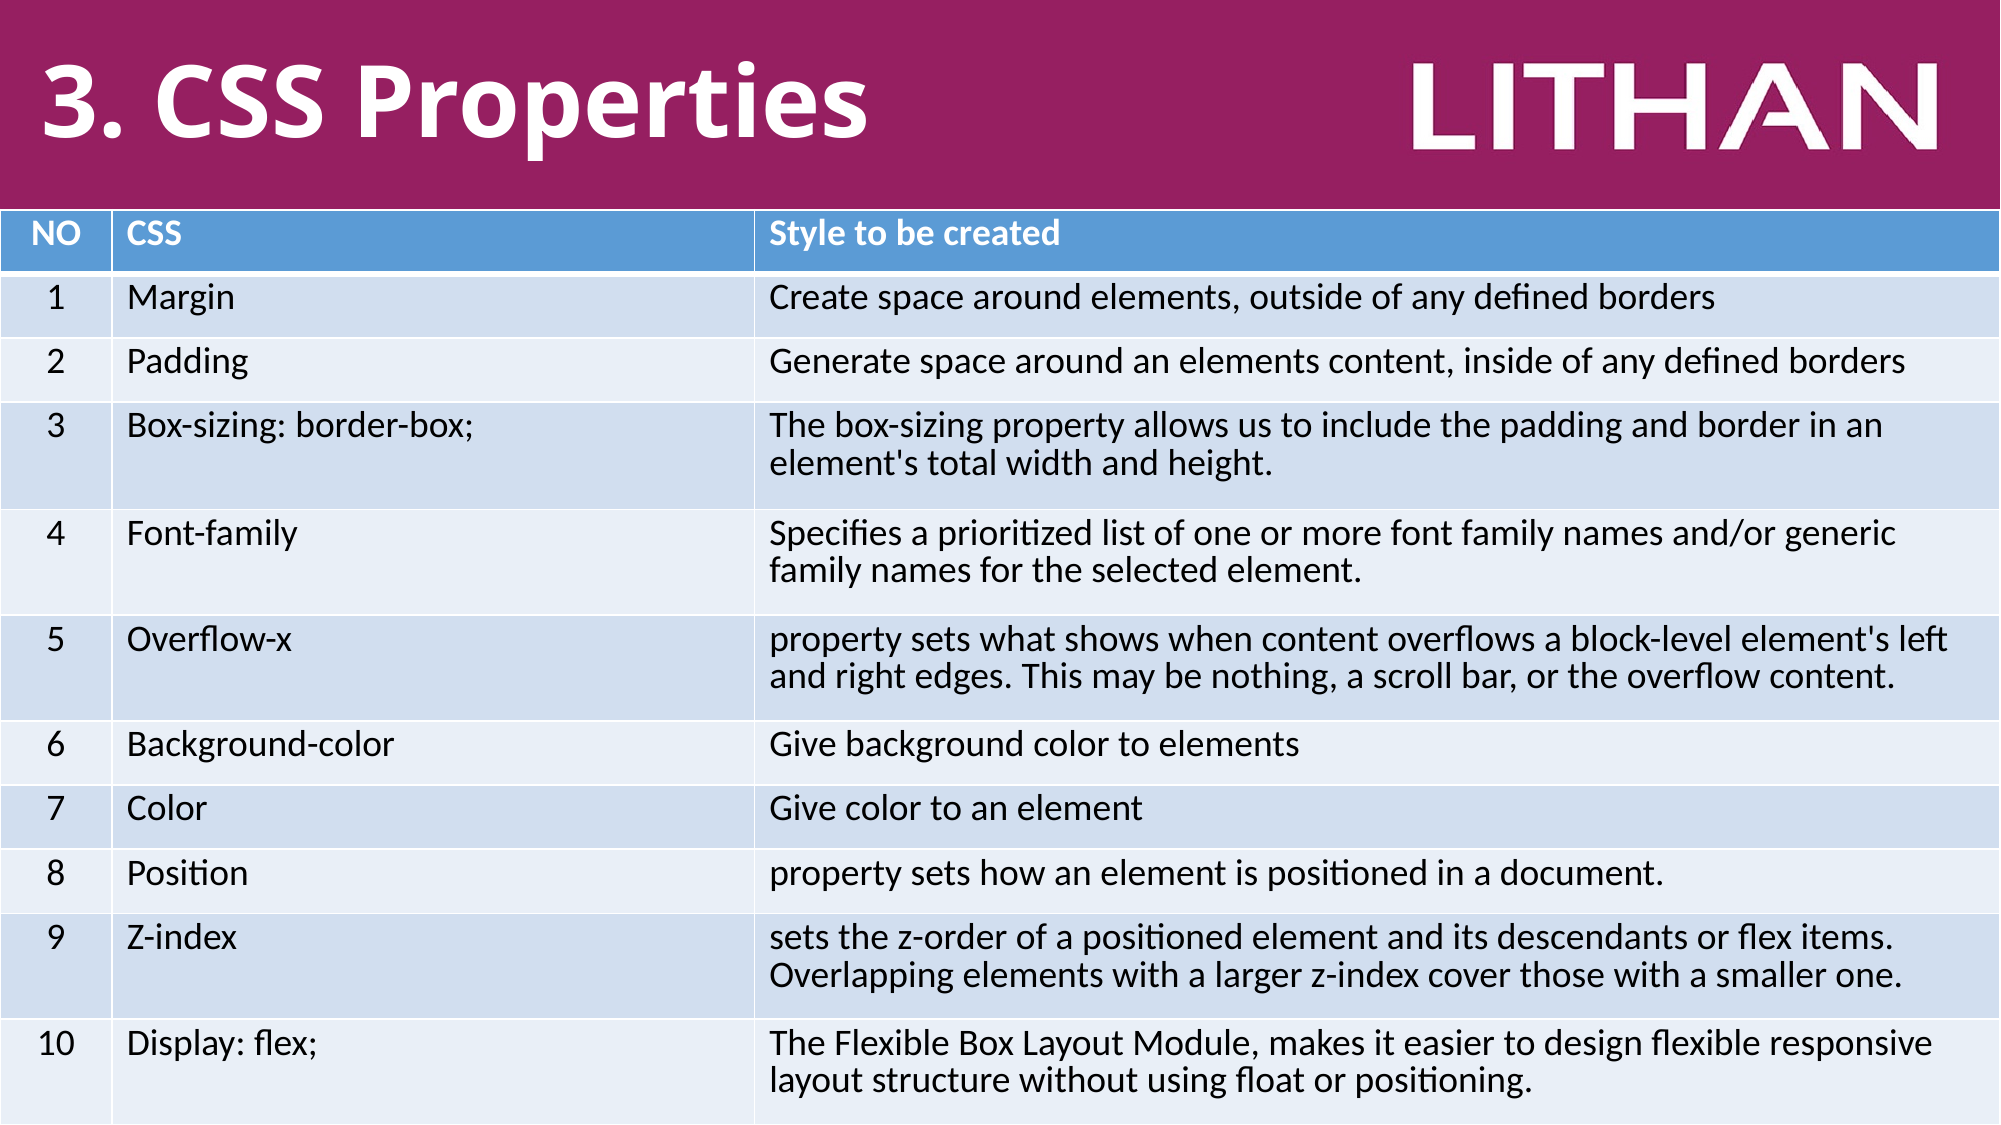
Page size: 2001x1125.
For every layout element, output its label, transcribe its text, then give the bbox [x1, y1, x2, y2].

table_cell Font-family [113, 510, 754, 614]
table_cell 6 [1, 722, 111, 784]
table_cell sets the z-order of a positioned element and its descendants or flex items. Overlapping elements with a larger z-index cover those with a smaller one. [755, 914, 1999, 1018]
table_header Style to be created [755, 211, 1999, 271]
table_cell property sets how an element is positioned in a document. [755, 850, 1999, 913]
table_cell Display: flex; [113, 1020, 754, 1124]
table_cell Give background color to elements [755, 722, 1999, 784]
table_cell 5 [1, 616, 111, 720]
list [1349, 0, 2000, 210]
title 3. CSS Properties [0, 0, 1349, 209]
table_cell 8 [1, 850, 111, 913]
table_cell Generate space around an elements content, inside of any defined borders [755, 339, 1999, 401]
table_header NO [1, 211, 111, 271]
table_cell 3 [1, 403, 111, 509]
table_cell Margin [113, 277, 754, 337]
table_cell property sets what shows when content overflows a block-level element's left and right edges. This may be nothing, a scroll bar, or the overflow content. [755, 616, 1999, 720]
table_cell 2 [1, 339, 111, 401]
table_cell Overflow-x [113, 616, 754, 720]
table_cell Z-index [113, 914, 754, 1018]
table_cell Padding [113, 339, 754, 401]
table_cell Give color to an element [755, 786, 1999, 848]
table_cell Box-sizing: border-box; [113, 403, 754, 509]
table_cell 1 [1, 277, 111, 337]
table_cell 4 [1, 510, 111, 614]
table_cell The Flexible Box Layout Module, makes it easier to design flexible responsive layout structure without using float or positioning. [755, 1020, 1999, 1124]
table_cell 10 [1, 1020, 111, 1124]
table_cell Background-color [113, 722, 754, 784]
table_cell Create space around elements, outside of any defined borders [755, 277, 1999, 337]
table_cell Specifies a prioritized list of one or more font family names and/or generic family names for the selected element. [755, 510, 1999, 614]
table_cell 7 [1, 786, 111, 848]
table_cell Position [113, 850, 754, 913]
table_cell 9 [1, 914, 111, 1018]
table_cell The box-sizing property allows us to include the padding and border in an element's total width and height. [755, 403, 1999, 509]
table_cell Color [113, 786, 754, 848]
table_header CSS [113, 211, 754, 271]
